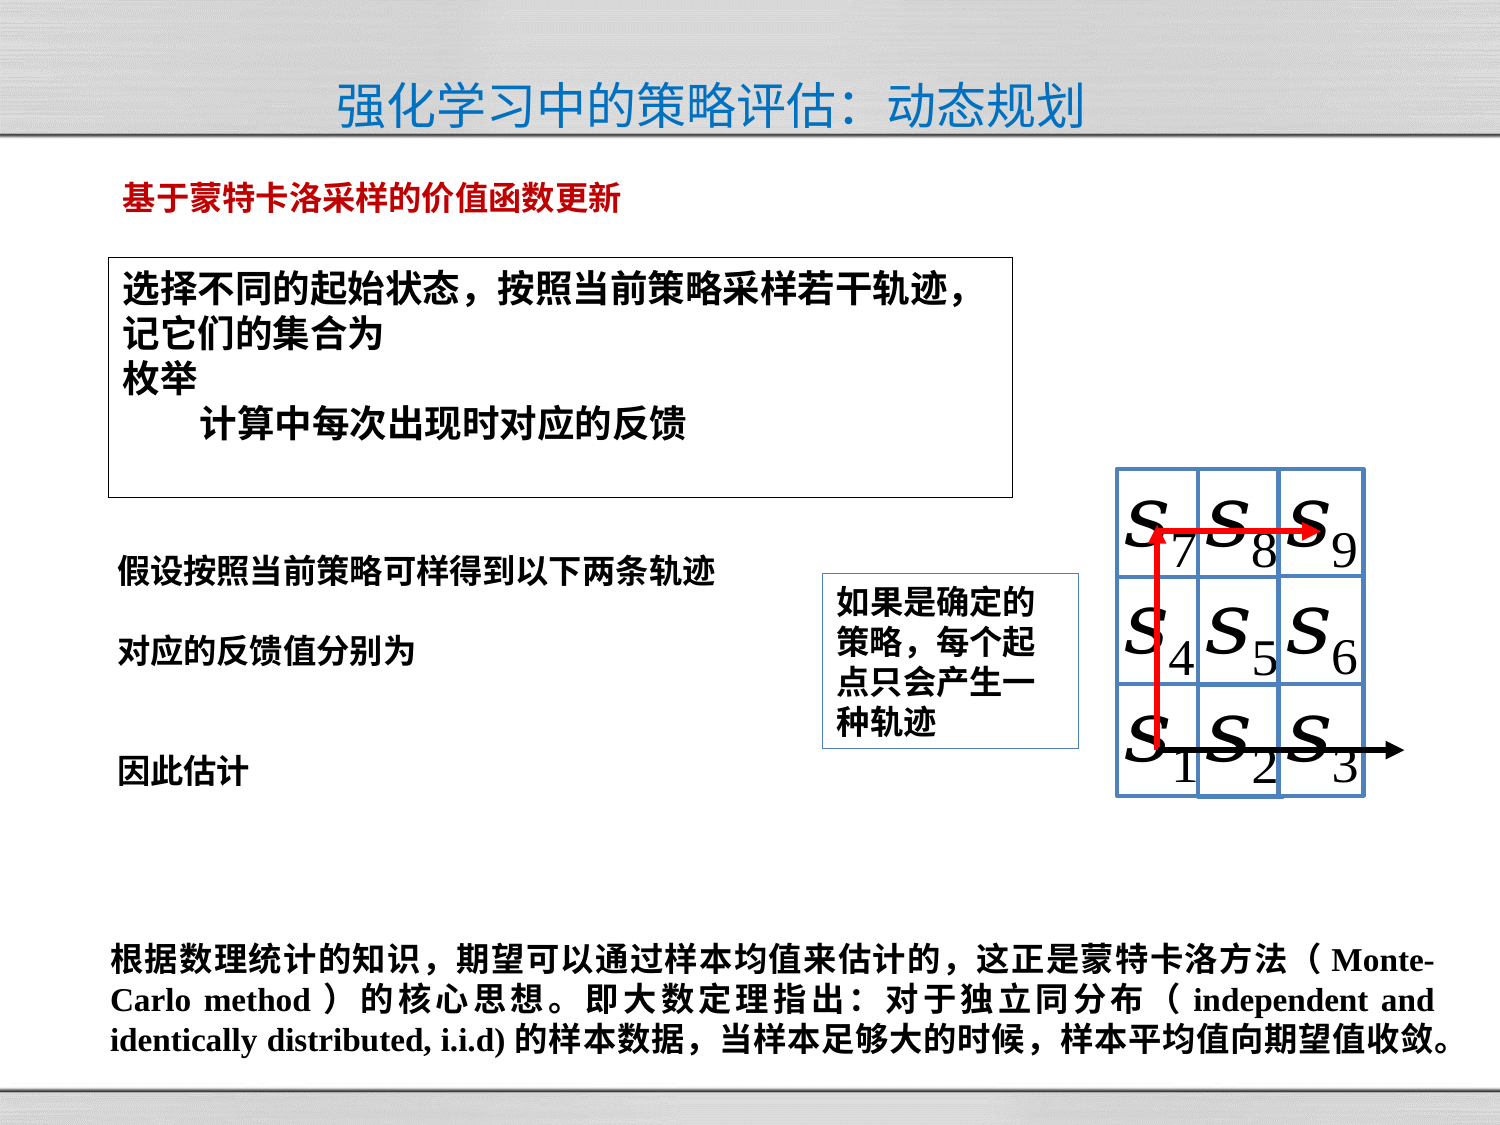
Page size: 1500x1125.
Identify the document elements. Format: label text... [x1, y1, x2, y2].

title 强化学习中的策略评估：动态规划 [95, 46, 1327, 155]
text_box 基于蒙特卡洛采样的价值函数更新 [108, 155, 1268, 225]
text_box 根据数理统计的知识，期望可以通过样本均值来估计的，这正是蒙特卡洛方法（Monte-Carlo method）的核心思想。即大数定理指出：对于独立同分布（independent and identically distributed, i.i.d)的样本数据，当样本足够大的时候，样本平均值向期望值收敛。 [95, 930, 1450, 1065]
text_box 如果是确定的策略，每个起点只会产生一种轨迹 [822, 573, 1079, 749]
picture [0, 0, 1500, 1125]
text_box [1118, 470, 1362, 795]
